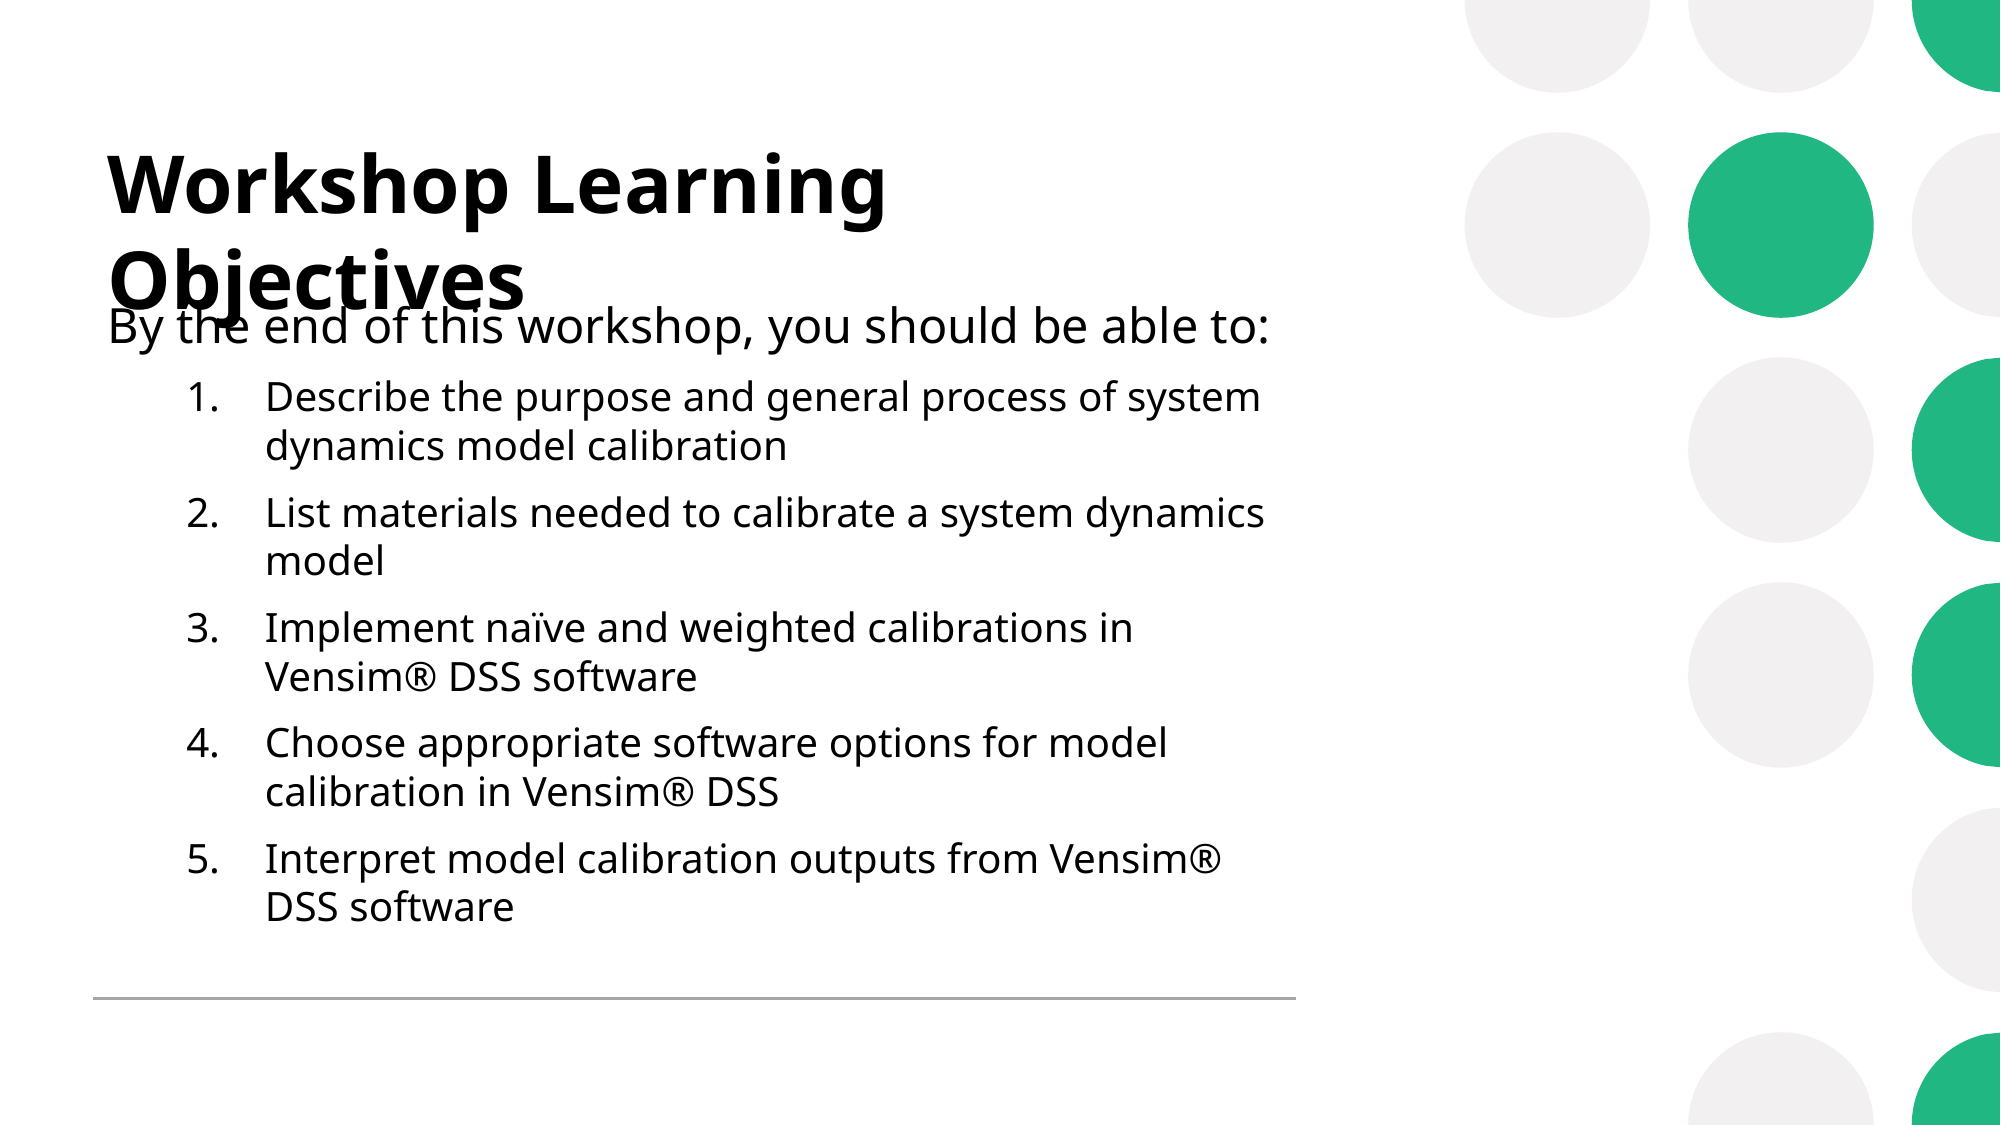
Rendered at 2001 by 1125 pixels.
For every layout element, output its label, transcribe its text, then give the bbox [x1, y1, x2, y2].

title Workshop Learning Objectives [92, 126, 1297, 287]
list By the end of this workshop, you should be able to: Describe the purpose and general process of system dynamics model calibration List materials needed to calibrate a system dynamics model Implement naïve and weighted calibrations in Vensim® DSS software Choose appropriate software options for model calibration in Vensim® DSS Interpret model calibration outputs from Vensim® DSS software [92, 287, 1297, 946]
